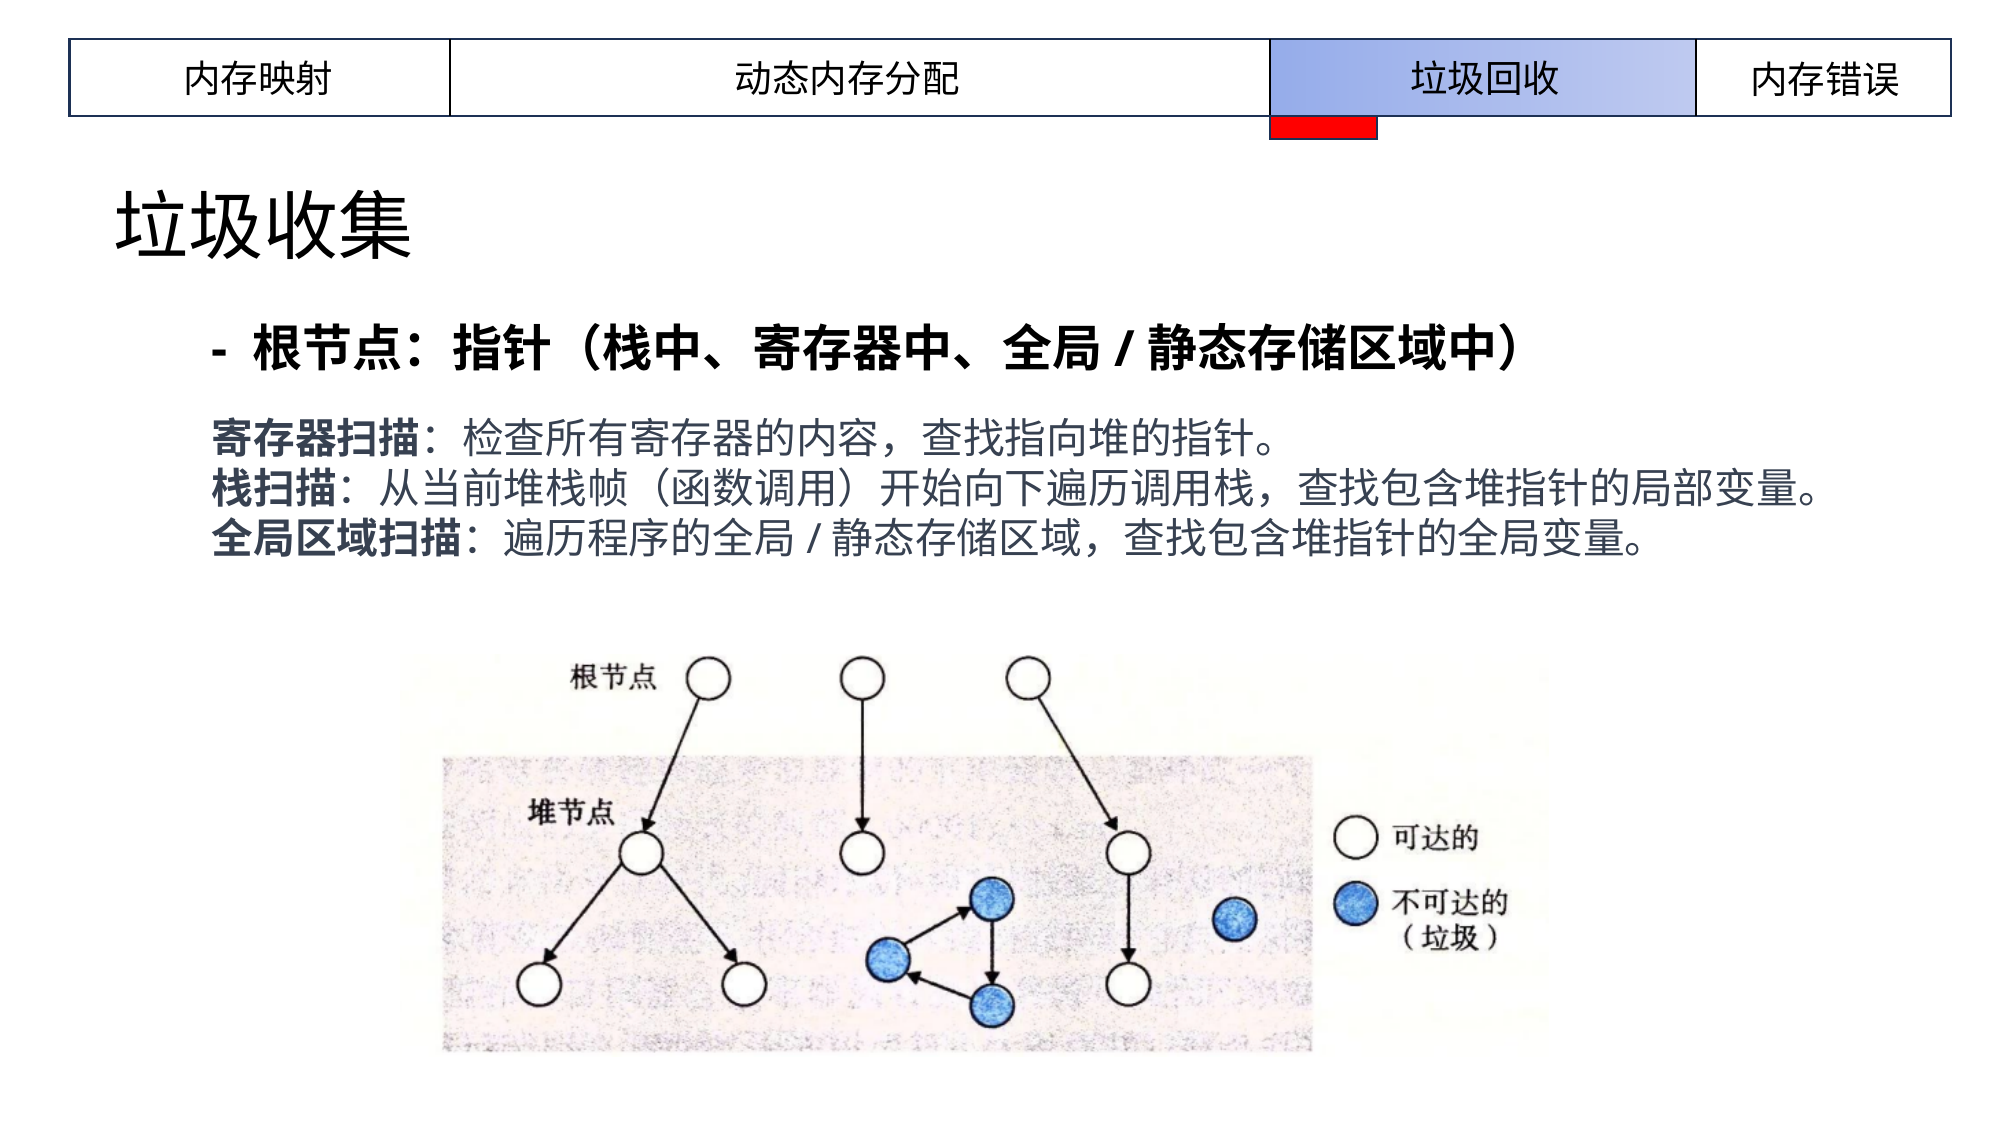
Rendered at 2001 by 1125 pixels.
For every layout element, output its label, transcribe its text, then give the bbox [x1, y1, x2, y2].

text_box 内存错误 [1735, 48, 1928, 109]
text_box [68, 38, 449, 117]
text_box [1271, 38, 1695, 117]
text_box 动态内存分配 [719, 47, 1000, 107]
text_box 内存映射 [168, 47, 352, 107]
picture [400, 654, 1549, 1057]
text_box [1269, 115, 1378, 140]
text_box 垃圾回收 [1395, 47, 1621, 107]
text_box - 根节点：指针（栈中、寄存器中、全局/静态存储区域中） 寄存器扫描：检查所有寄存器的内容，查找指向堆的指针。 栈扫描：从当前堆栈帧（函数调用）开始向下遍历调用栈，查找包含堆指针的局部变量。 全局区域扫描：遍历程序的全局/静态存储区域，查找包含堆指针的全局变量。 [196, 309, 1904, 620]
text_box [451, 38, 1269, 117]
text_box [1697, 38, 1952, 117]
text_box 垃圾收集 [98, 171, 996, 277]
